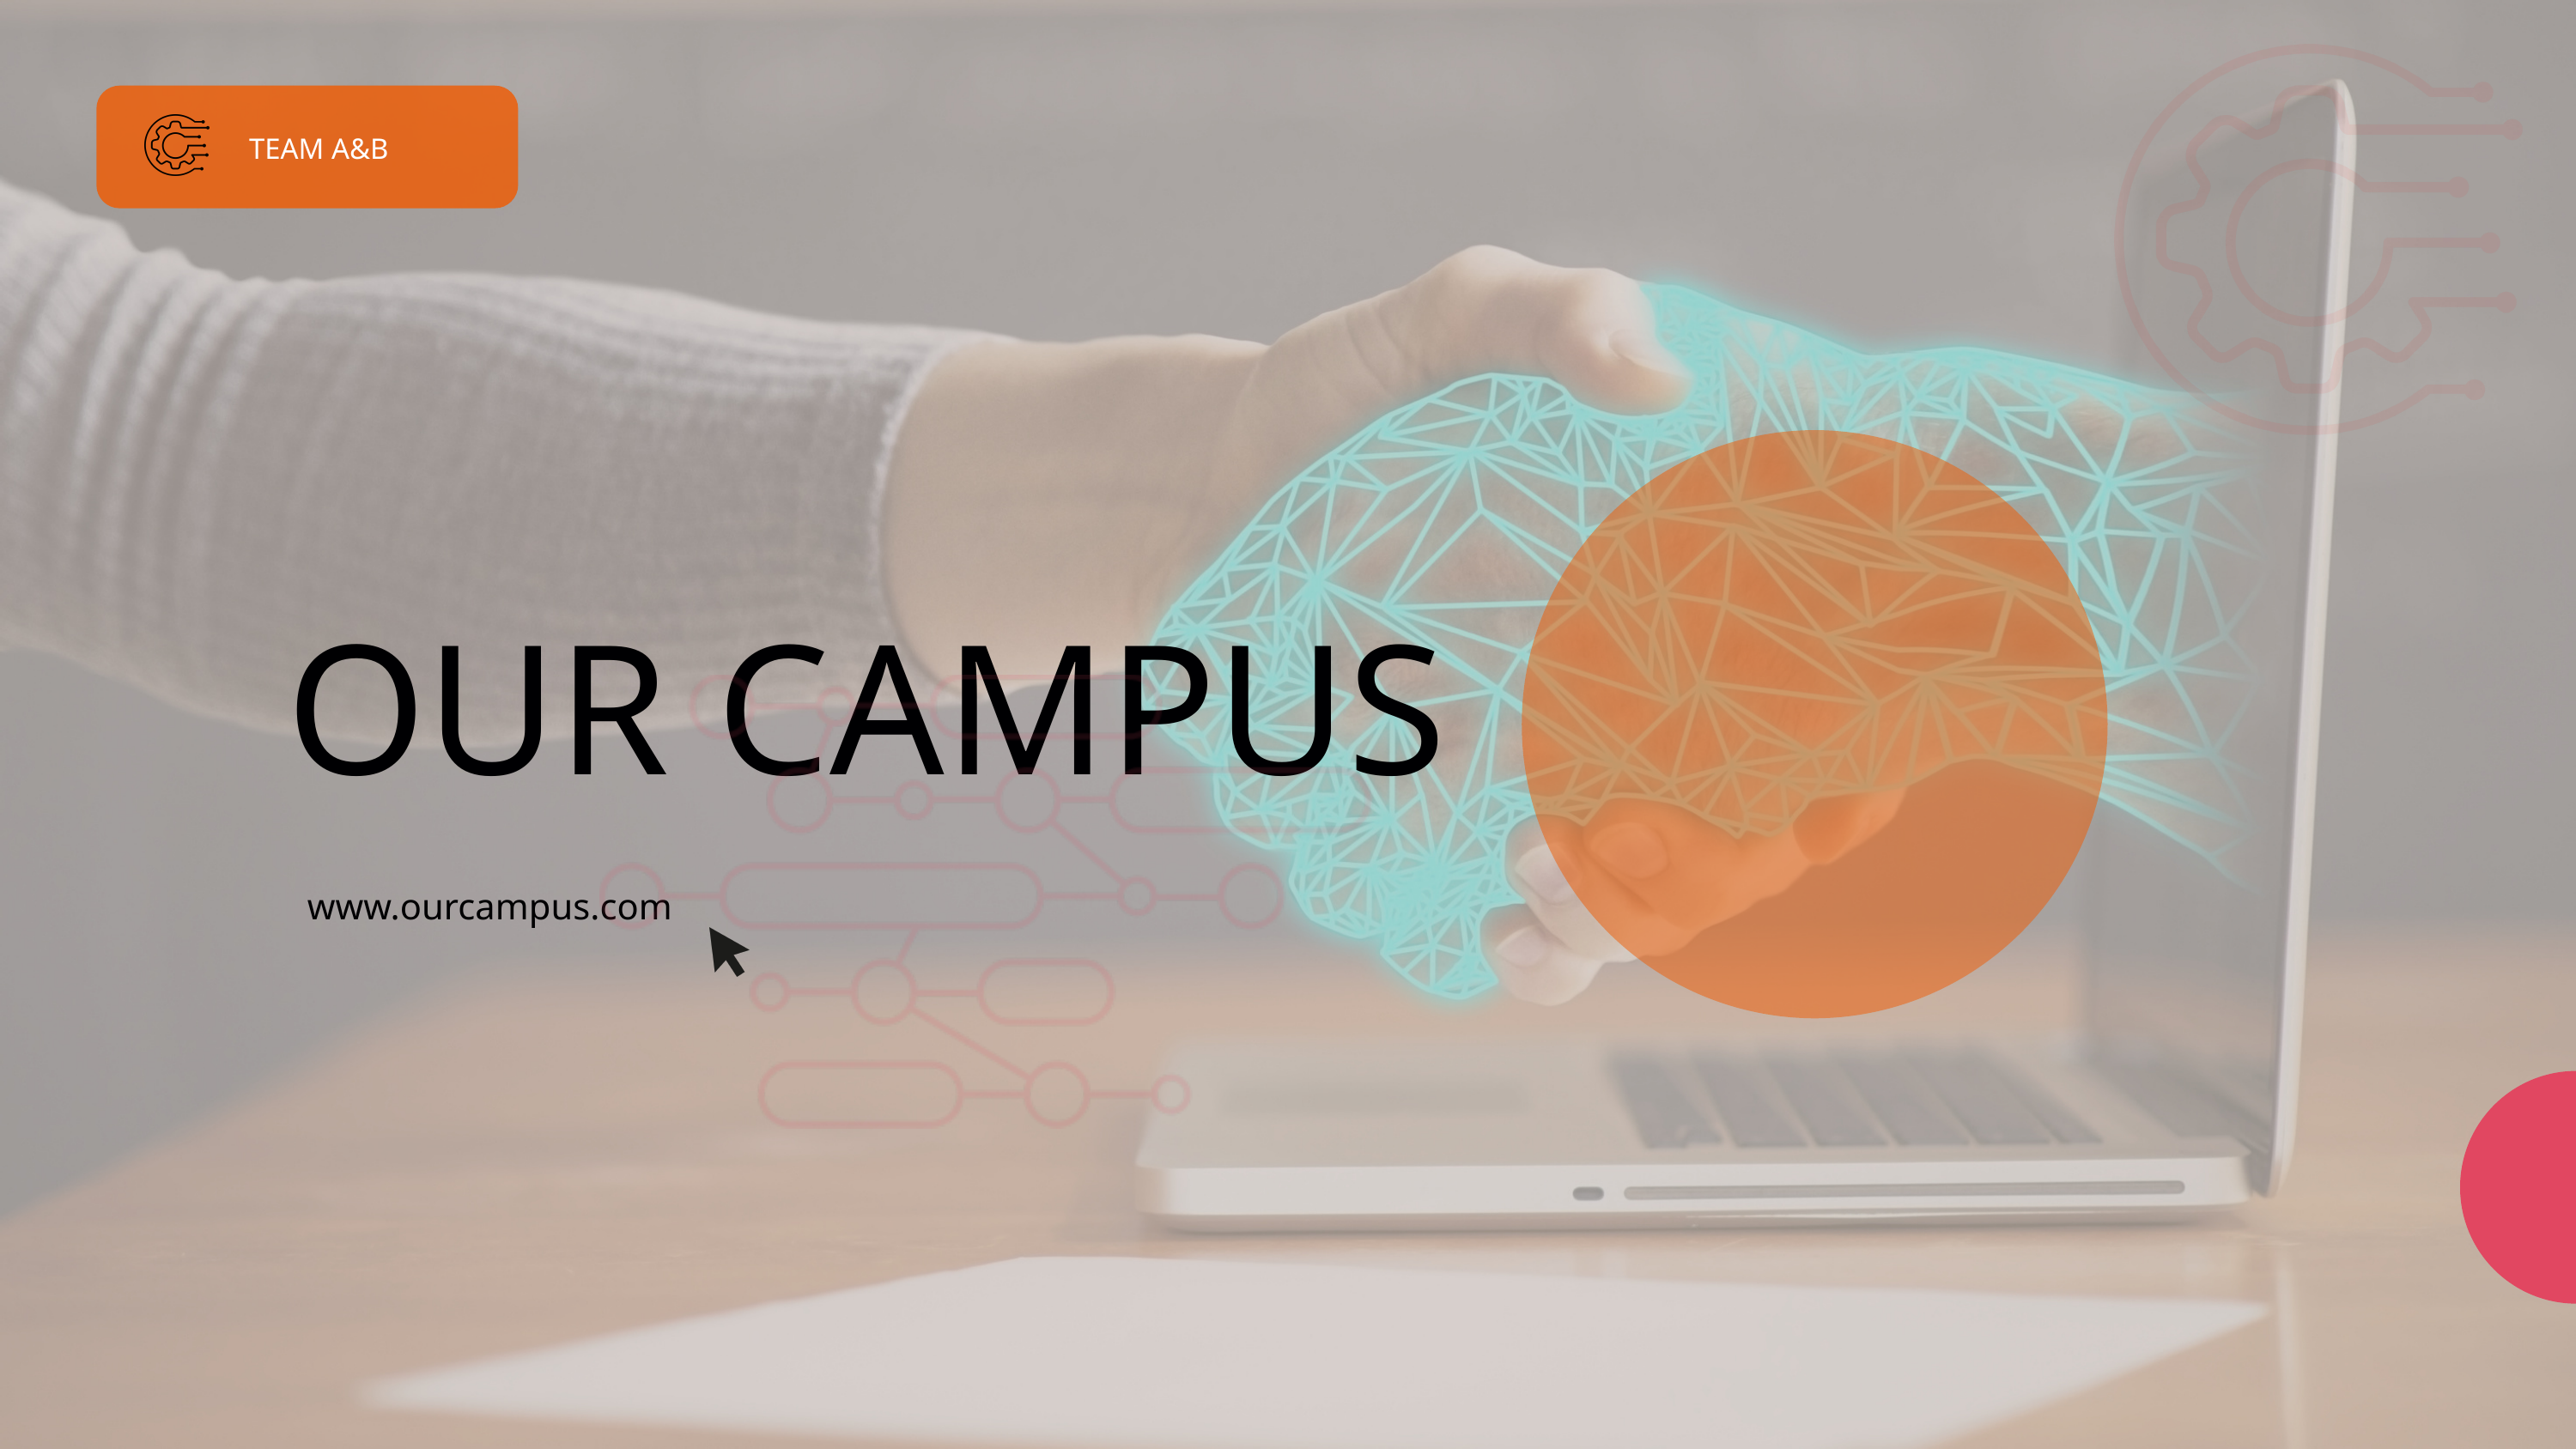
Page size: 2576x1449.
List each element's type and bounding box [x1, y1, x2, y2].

text_box [96, 85, 519, 209]
picture [0, 0, 2576, 1449]
text_box [2459, 1070, 2576, 1304]
text_box [1520, 429, 2110, 1019]
